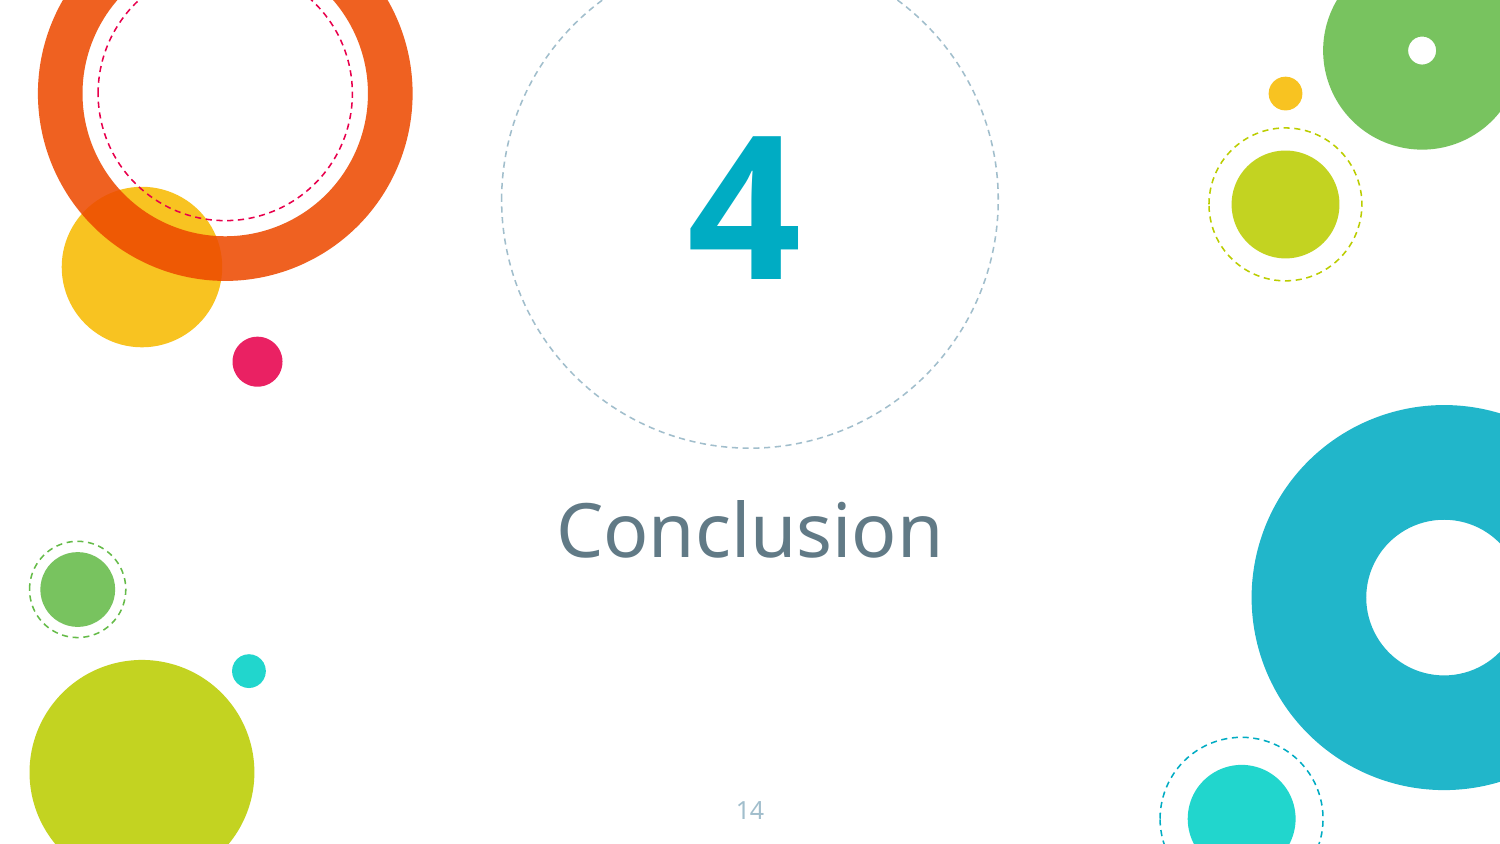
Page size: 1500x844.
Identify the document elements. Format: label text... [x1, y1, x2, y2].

title Conclusion [290, 397, 1209, 588]
text_box 4 [500, 7, 989, 335]
slide_number 14 [711, 779, 789, 844]
